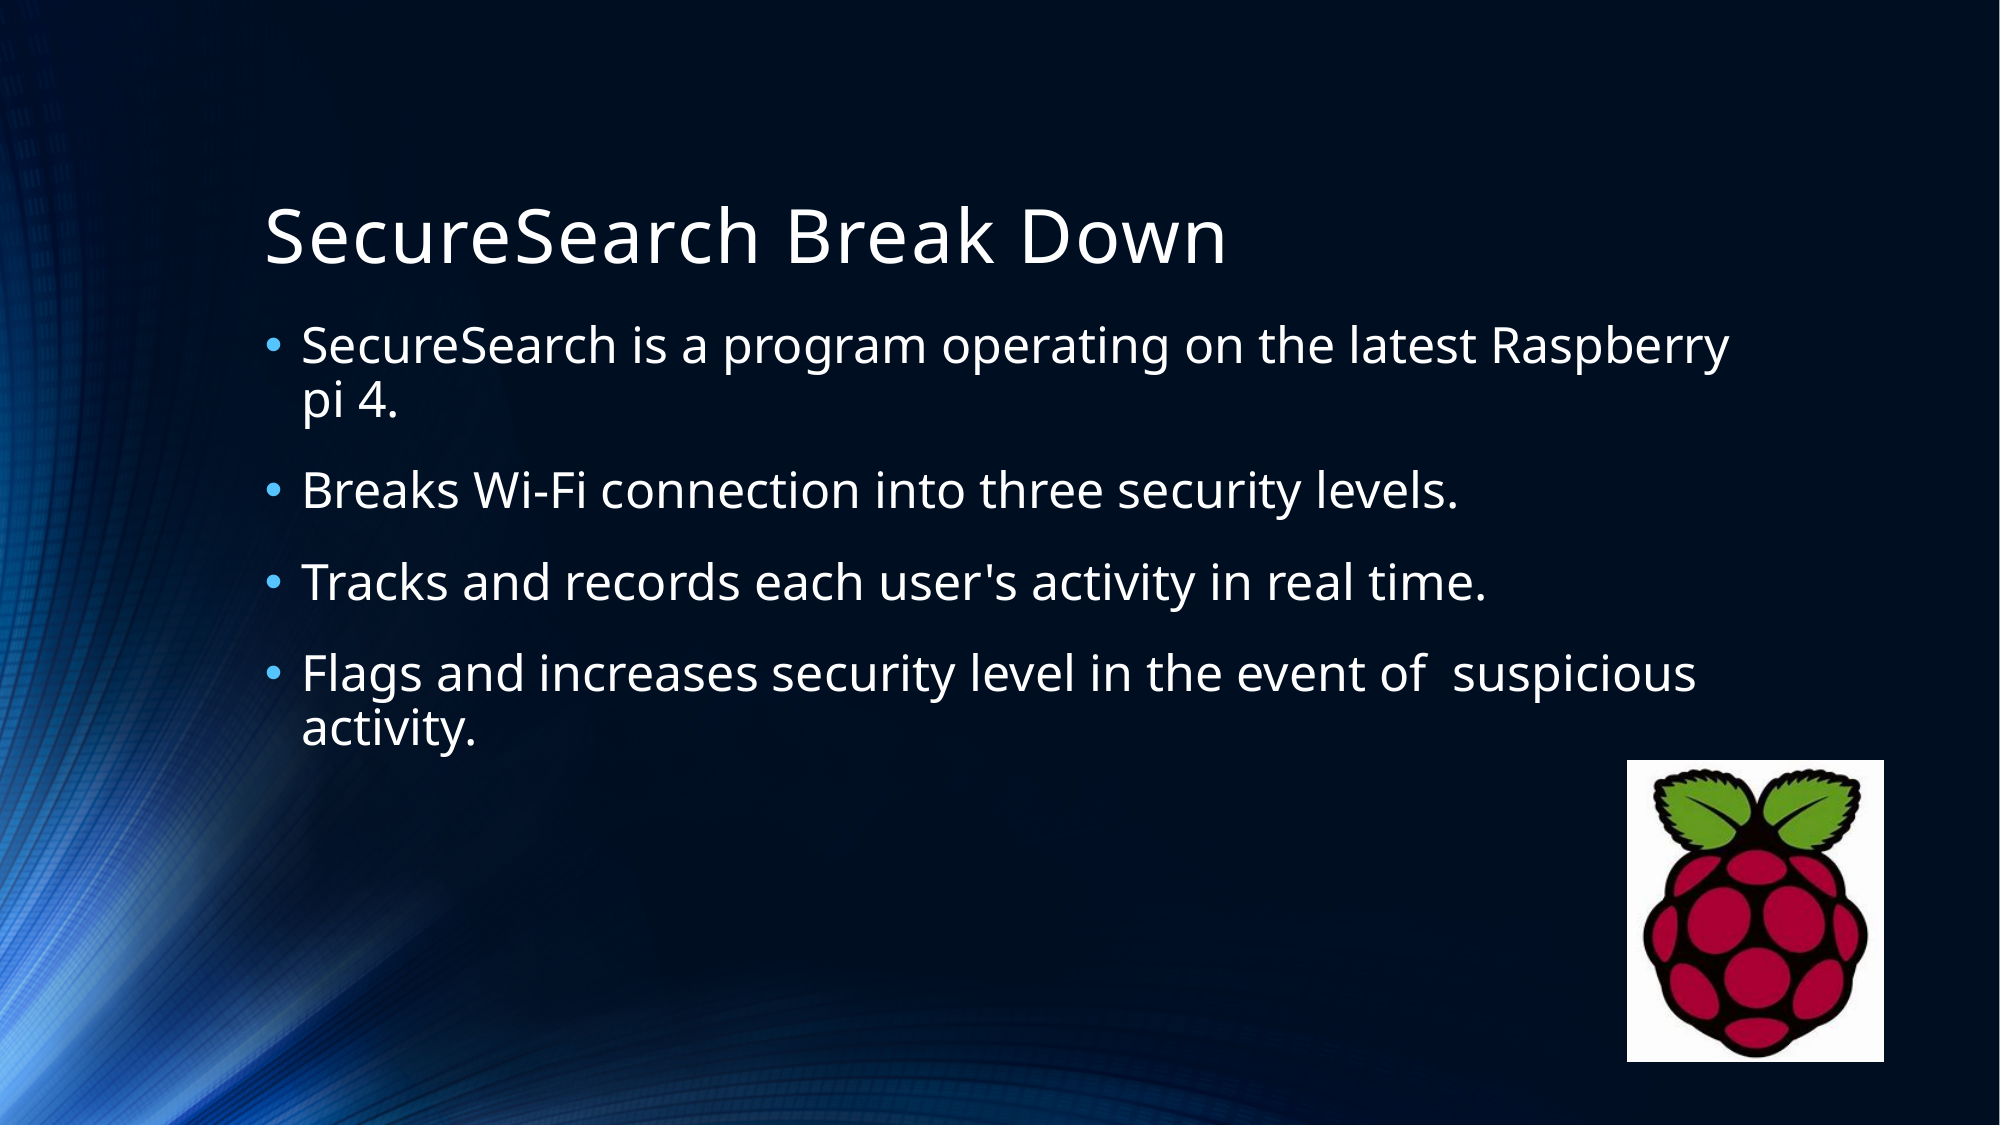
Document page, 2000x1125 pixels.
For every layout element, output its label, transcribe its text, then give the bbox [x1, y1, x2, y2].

picture [0, 0, 2000, 1125]
title SecureSearch Break Down [249, 62, 1750, 288]
list SecureSearch is a program operating on the latest Raspberry pi 4. Breaks Wi-Fi connection into three security levels. Tracks and records each user's activity in real time. Flags and increases security level in the event of suspicious activity. [249, 312, 1749, 988]
